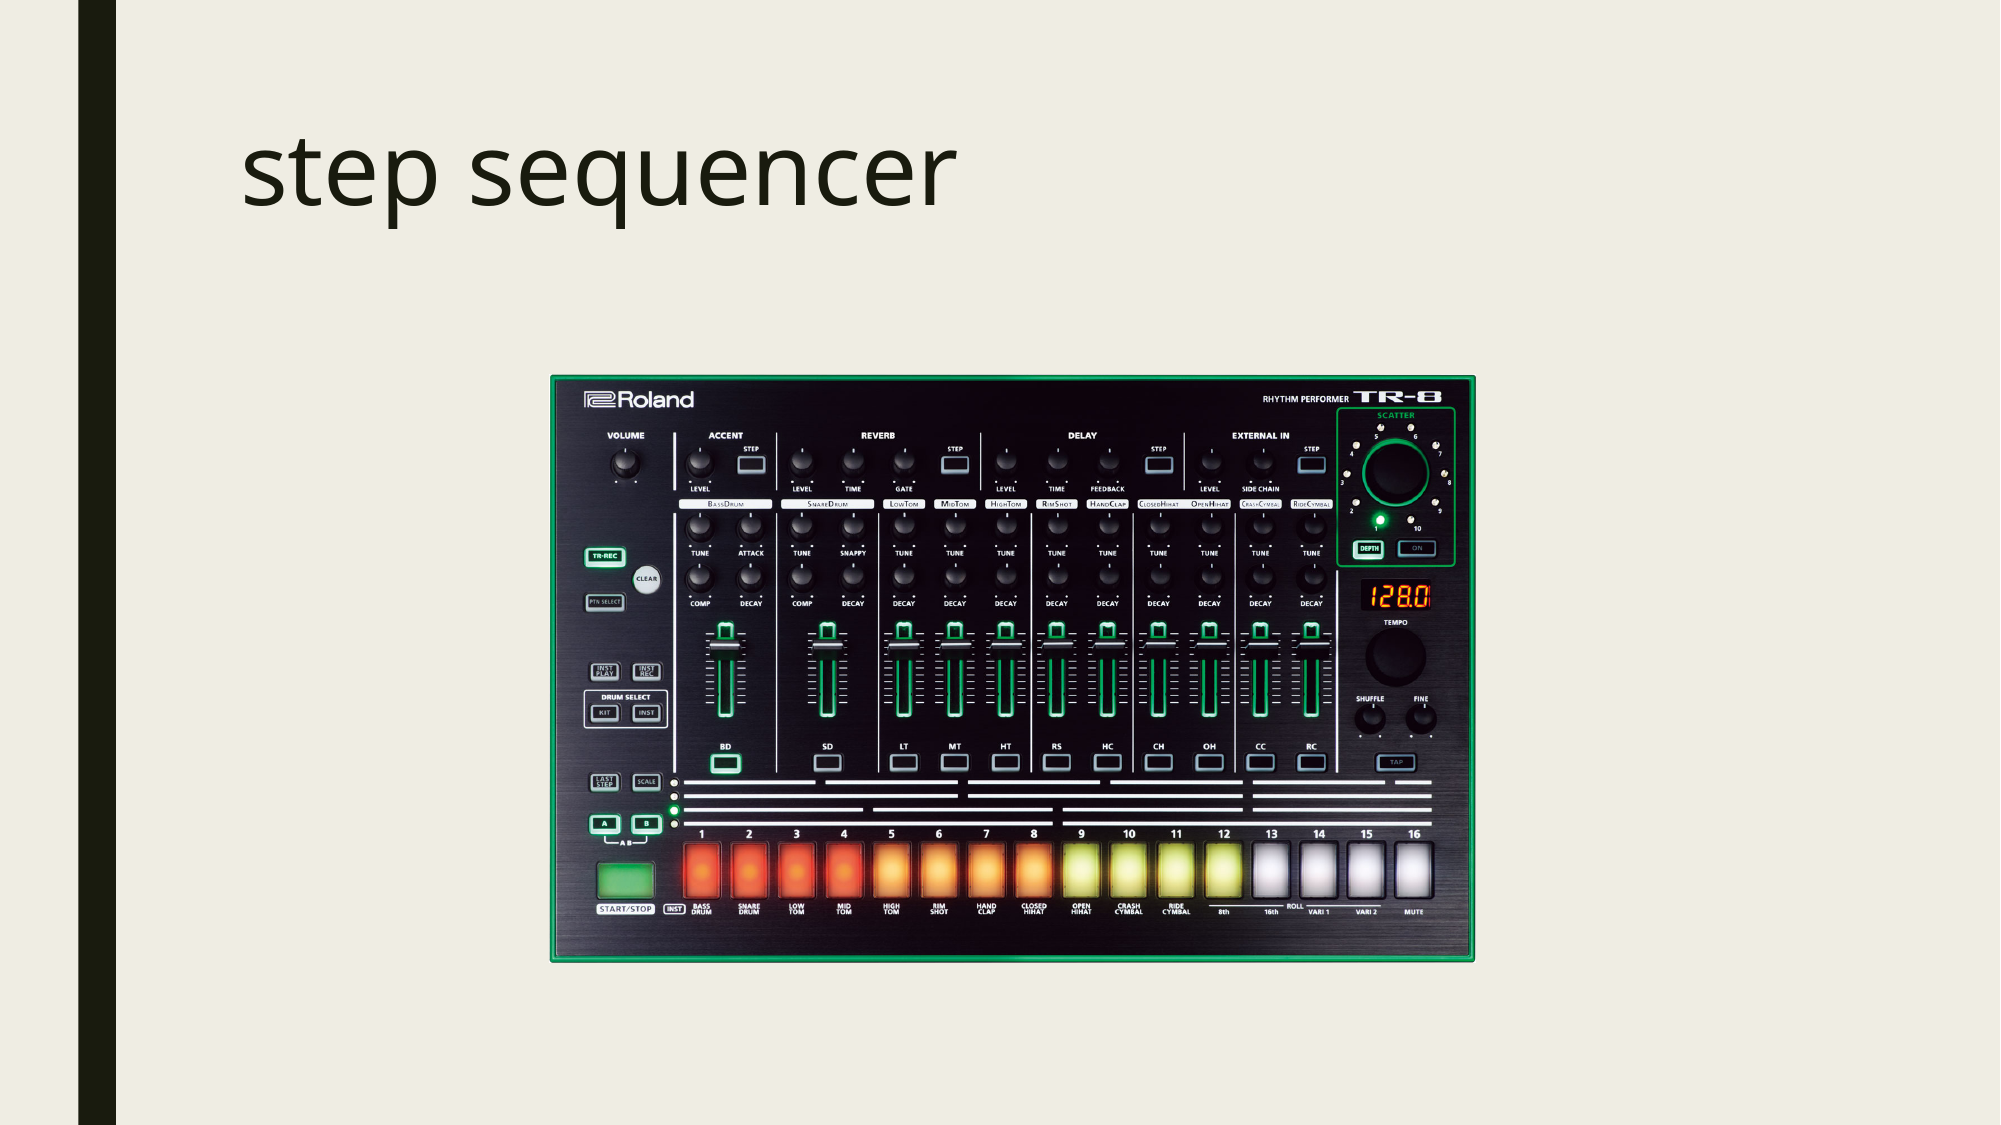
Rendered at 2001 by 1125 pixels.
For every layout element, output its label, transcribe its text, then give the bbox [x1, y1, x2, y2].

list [549, 374, 1476, 963]
title step sequencer [225, 112, 1800, 357]
